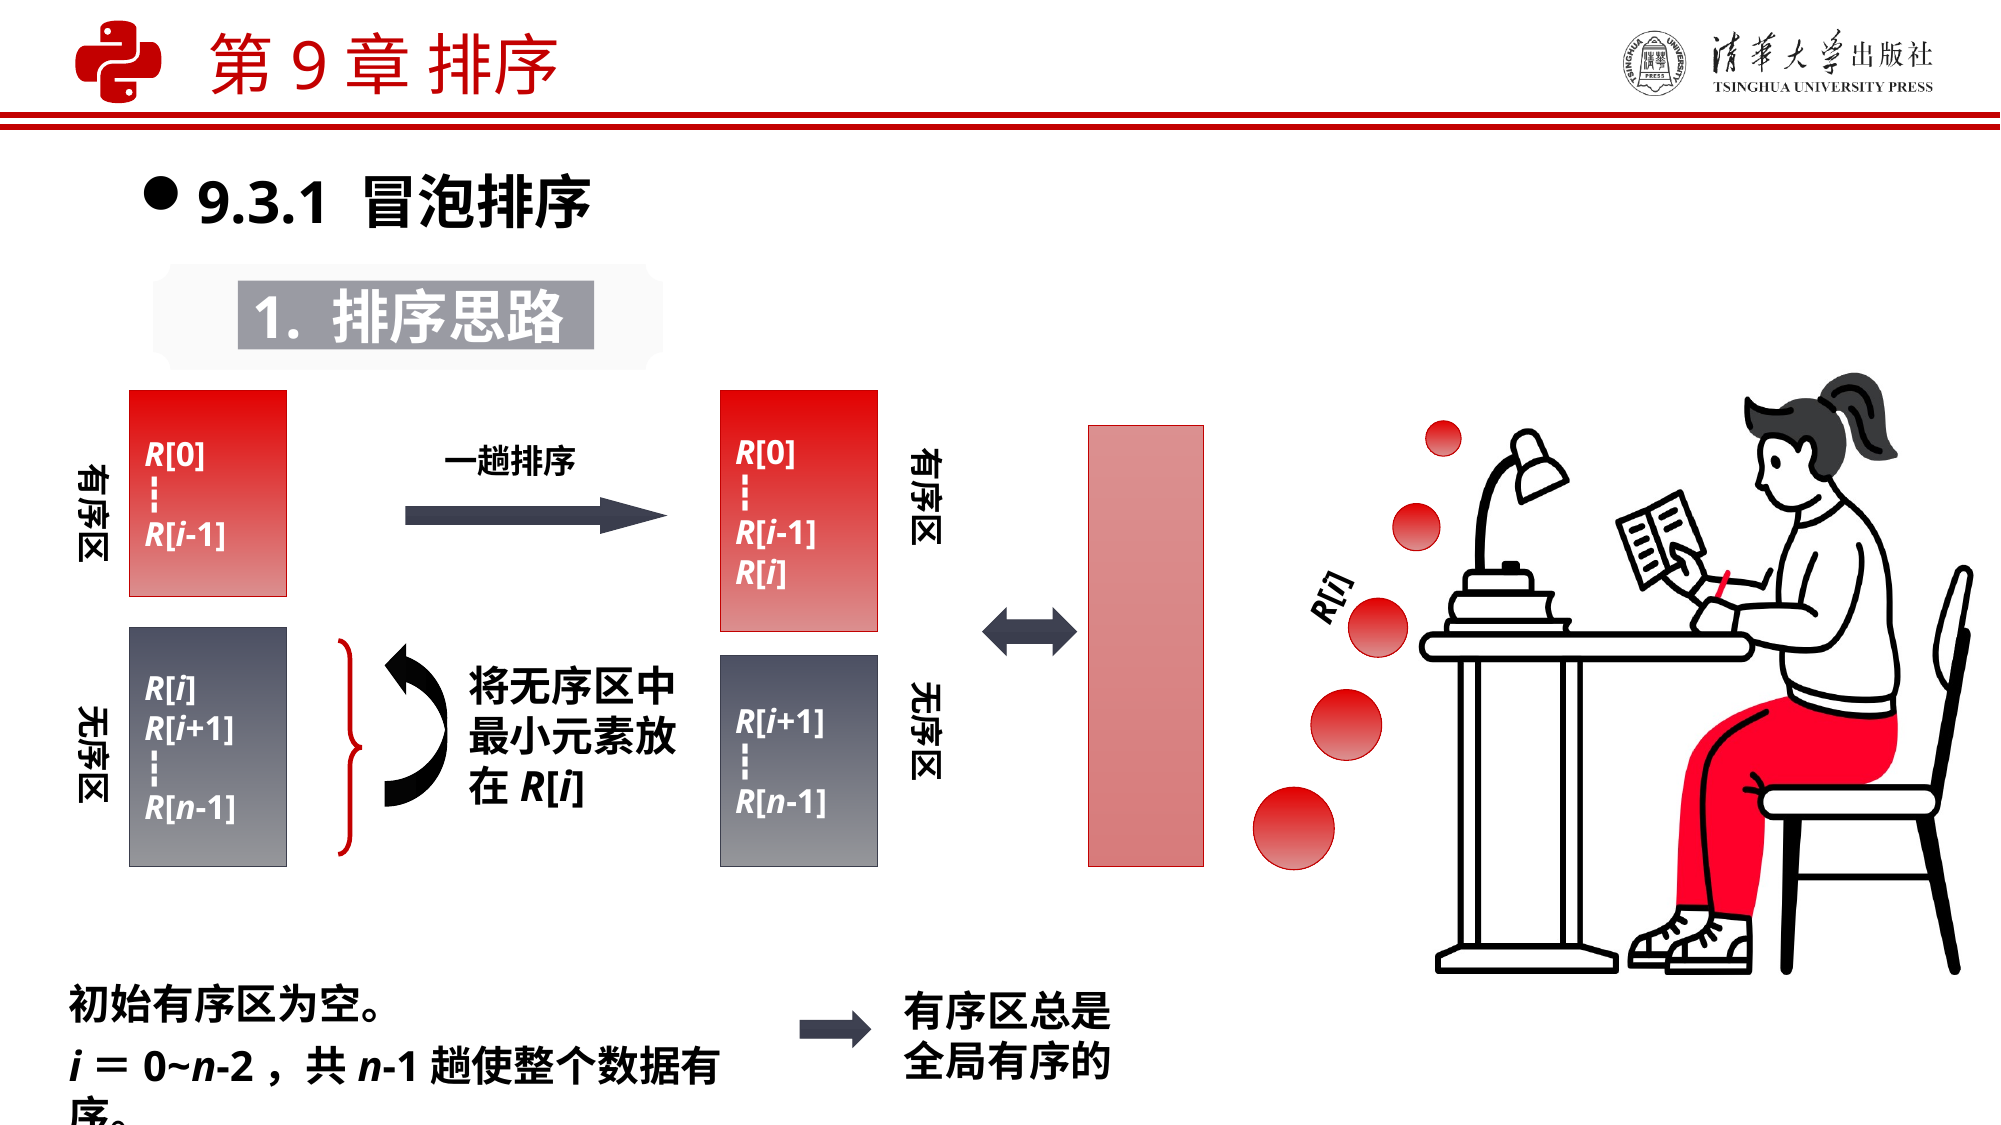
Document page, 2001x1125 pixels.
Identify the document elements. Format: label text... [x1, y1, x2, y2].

text_box [1392, 512, 1397, 542]
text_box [152, 263, 664, 370]
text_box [982, 425, 1204, 867]
text_box [1347, 597, 1397, 658]
text_box [1252, 786, 1335, 871]
text_box 第9章 排序 [193, 15, 1037, 110]
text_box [338, 640, 405, 855]
text_box R[i] [1286, 515, 1385, 646]
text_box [800, 977, 1159, 1094]
text_box [1310, 689, 1383, 761]
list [1397, 328, 2000, 999]
text_box 初始有序区为空。 i＝0~n-2，共n-1趟使整个数据有序。 [44, 959, 773, 1125]
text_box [405, 390, 955, 867]
text_box 9.3.1 冒泡排序 [124, 157, 752, 243]
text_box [51, 390, 287, 868]
